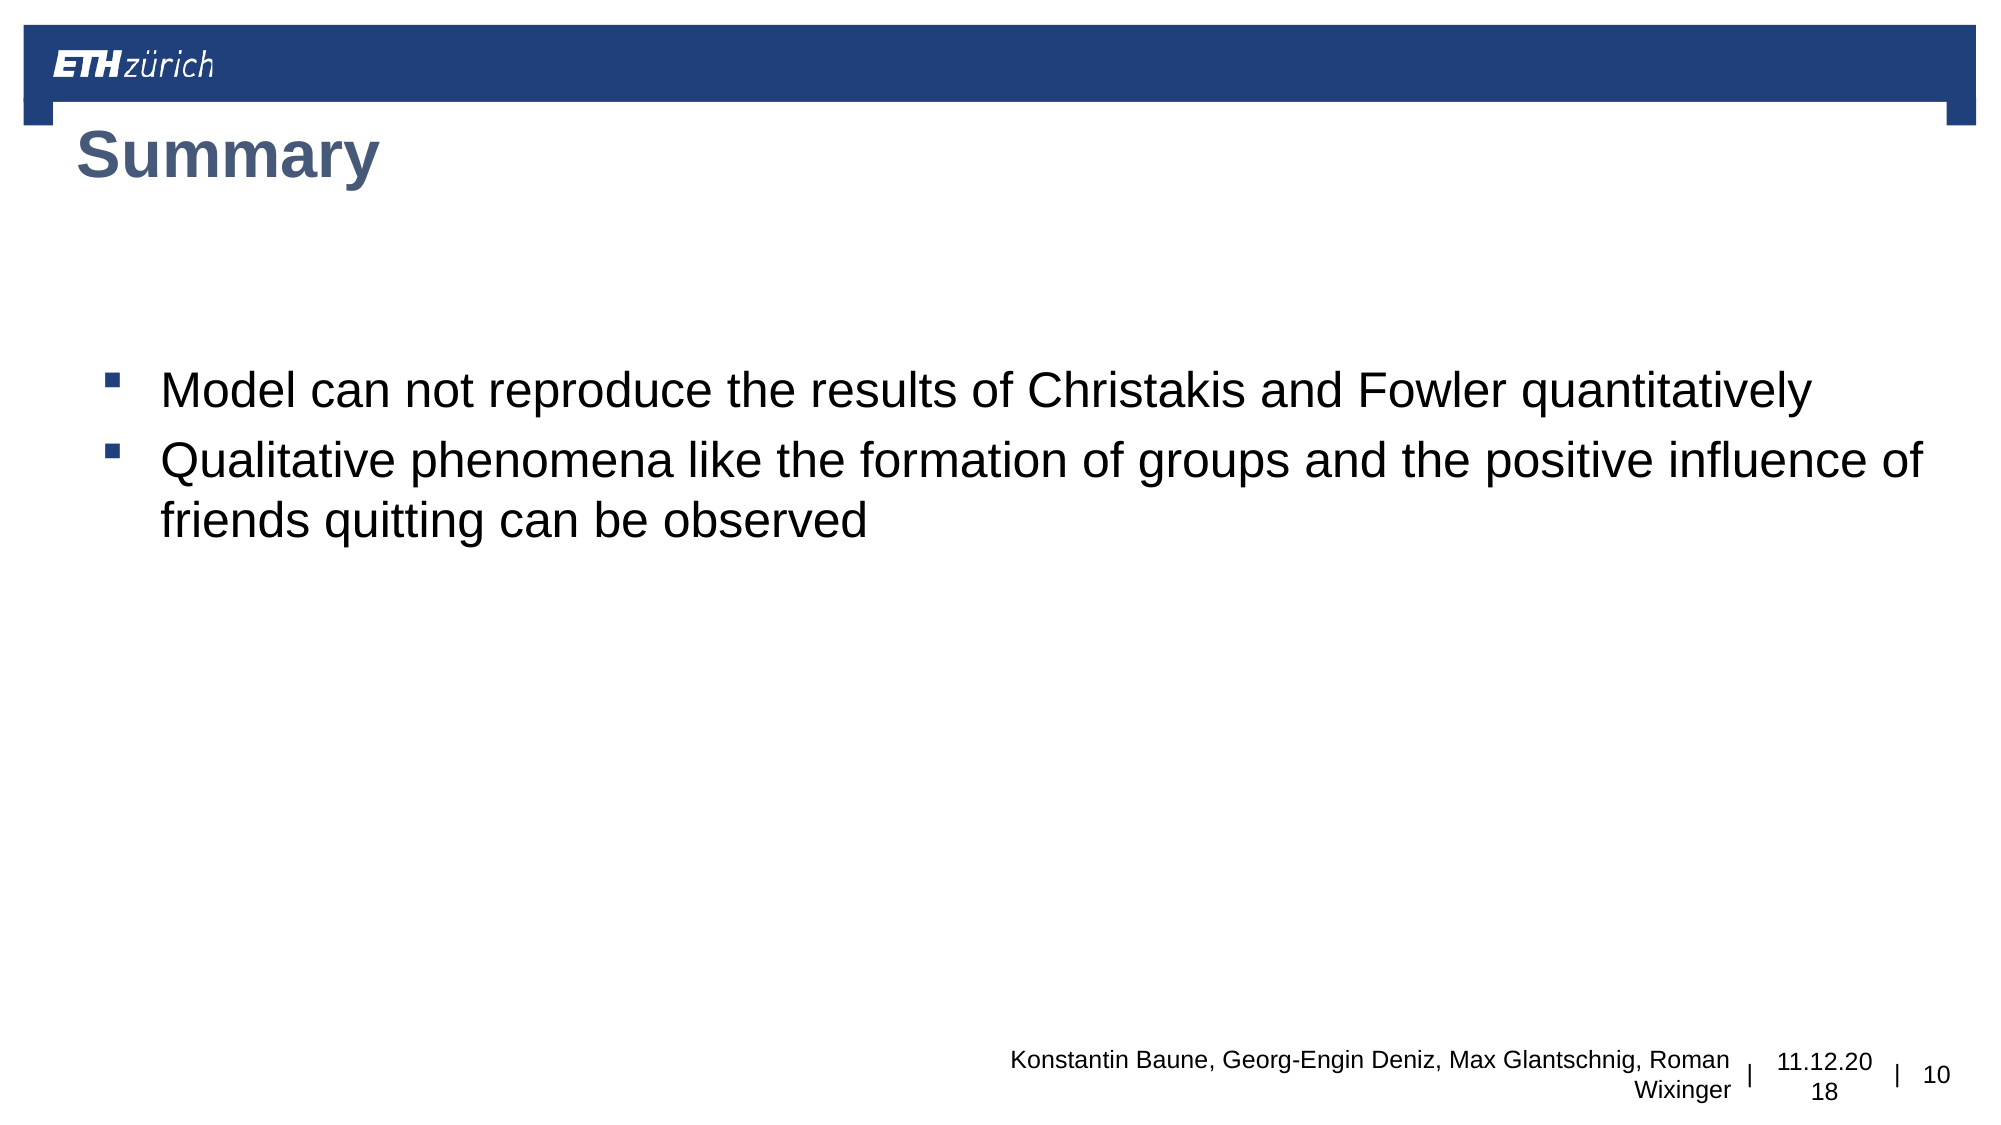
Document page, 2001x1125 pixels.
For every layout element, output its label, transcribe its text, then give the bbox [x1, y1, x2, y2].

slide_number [1775, 1073, 1875, 1114]
text_box [53, 332, 1936, 1023]
text_box [103, 382, 1997, 1073]
slide_number 10 [1907, 1073, 1967, 1112]
footer Konstantin Baune, Georg-Engin Deniz, Max Glantschnig, Roman Wixinger [971, 1073, 1732, 1112]
text_box Model can not reproduce the results of Christakis and Fowler quantitatively Qualitative phenomena like the formation of groups and the positive influence of friends quitting can be observed [78, 357, 1961, 1048]
title Summary [53, 101, 1947, 262]
